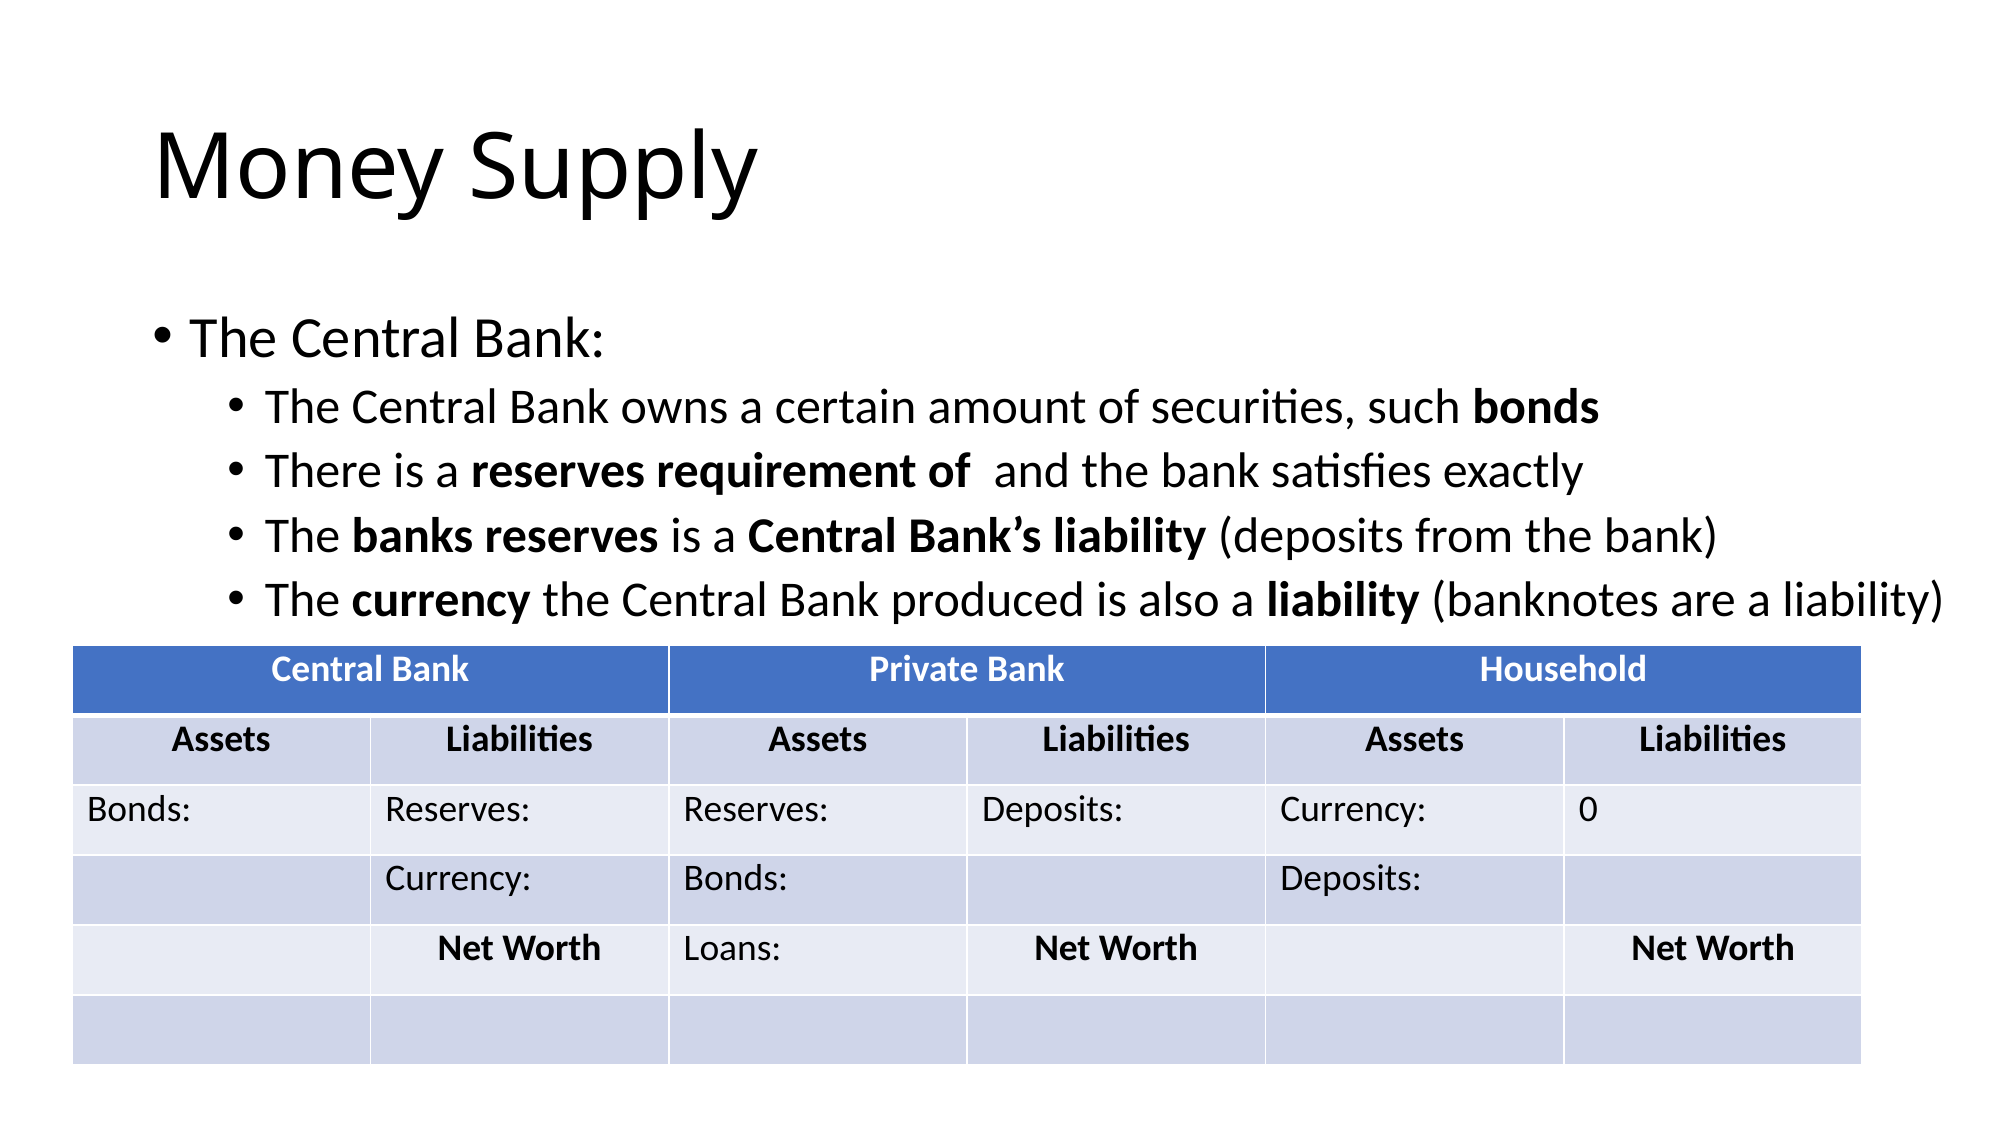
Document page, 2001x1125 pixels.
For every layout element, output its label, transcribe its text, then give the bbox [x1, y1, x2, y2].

title Money Supply [137, 59, 1863, 278]
